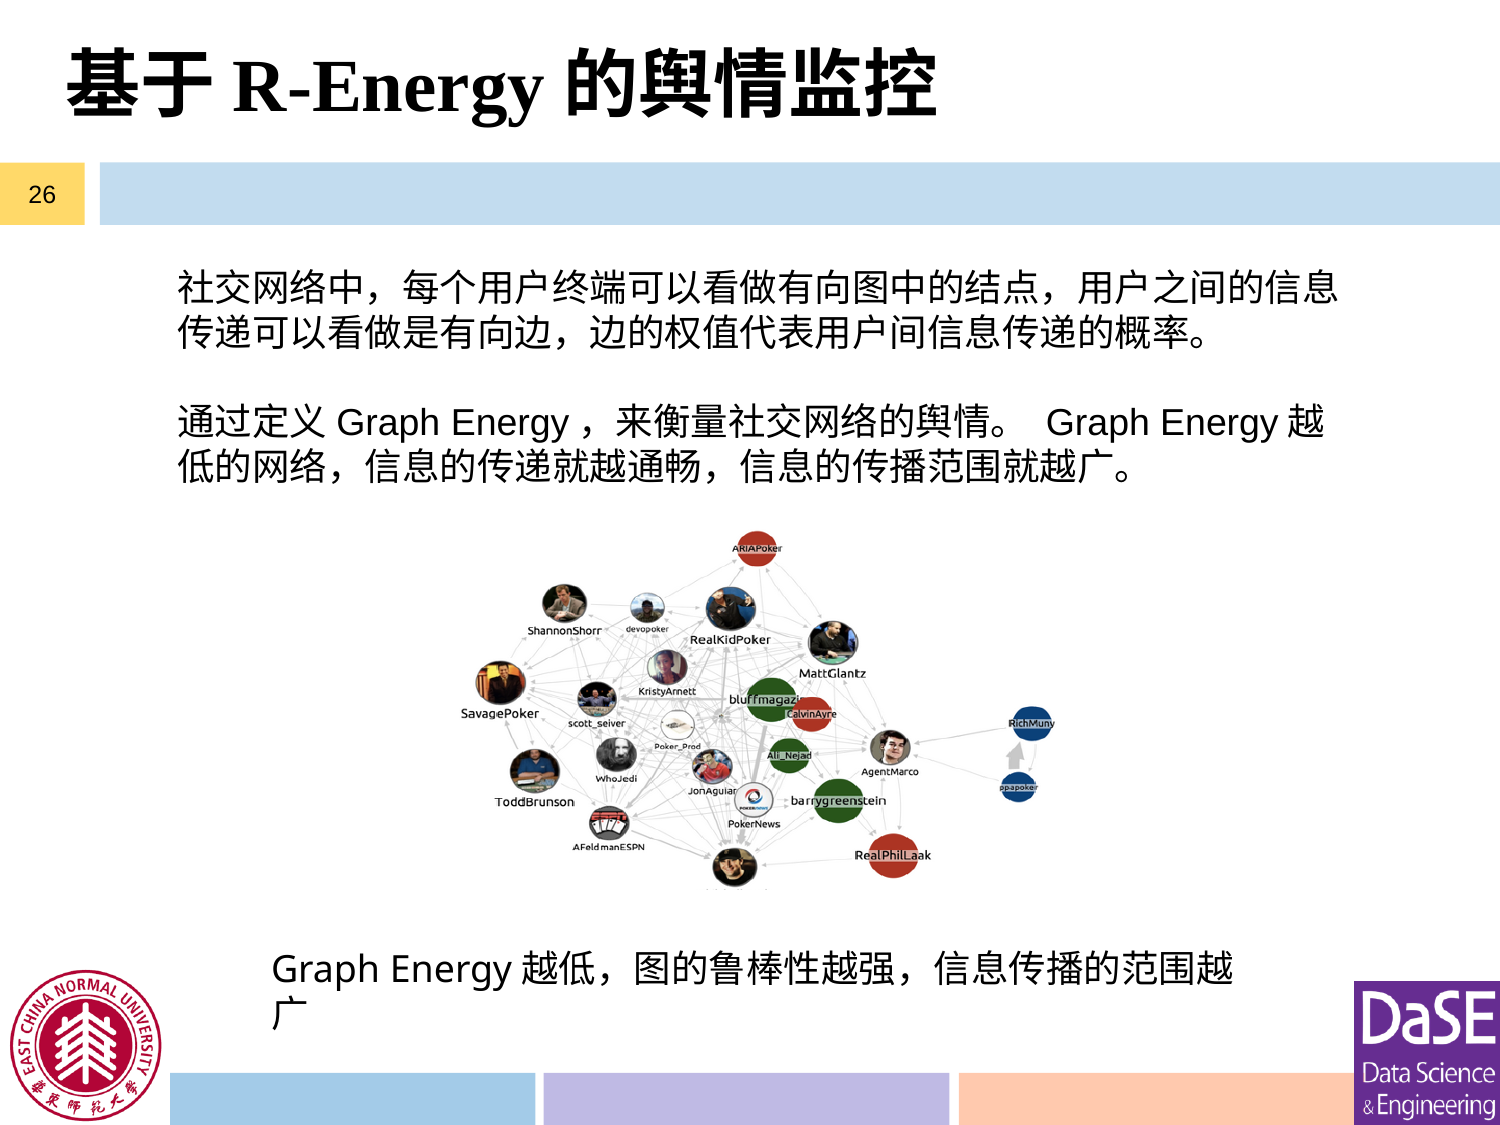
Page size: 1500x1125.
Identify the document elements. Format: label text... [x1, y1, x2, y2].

text_box 社交网络中，每个用户终端可以看做有向图中的结点，用户之间的信息传递可以看做是有向边，边的权值代表用户间信息传递的概率。 [162, 256, 1375, 361]
slide_number 26 [0, 162, 85, 225]
title 基于R-Energy的舆情监控 [50, 0, 1459, 175]
text_box 通过定义Graph Energy，来衡量社交网络的舆情。 Graph Energy越低的网络，信息的传递就越通畅，信息的传播范围就越广。 [162, 390, 1365, 496]
picture [421, 526, 1087, 890]
text_box Graph Energy越低，图的鲁棒性越强，信息传播的范围越广 [256, 937, 1282, 1043]
picture [1354, 981, 1500, 1125]
picture [0, 960, 170, 1125]
